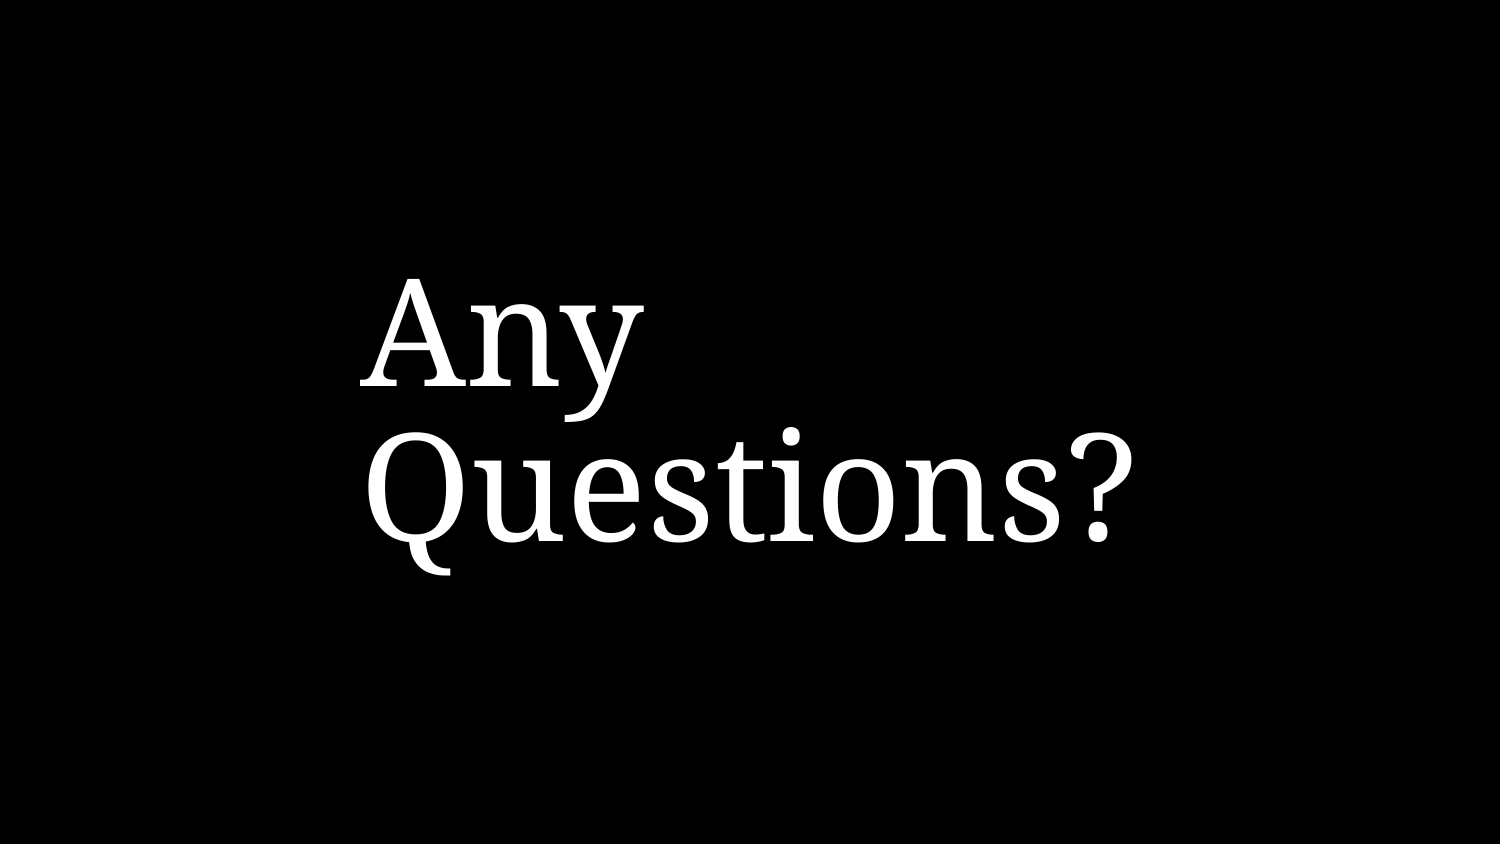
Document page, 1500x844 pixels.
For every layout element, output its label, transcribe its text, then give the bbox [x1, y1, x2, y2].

title Any Questions? [345, 247, 1155, 597]
